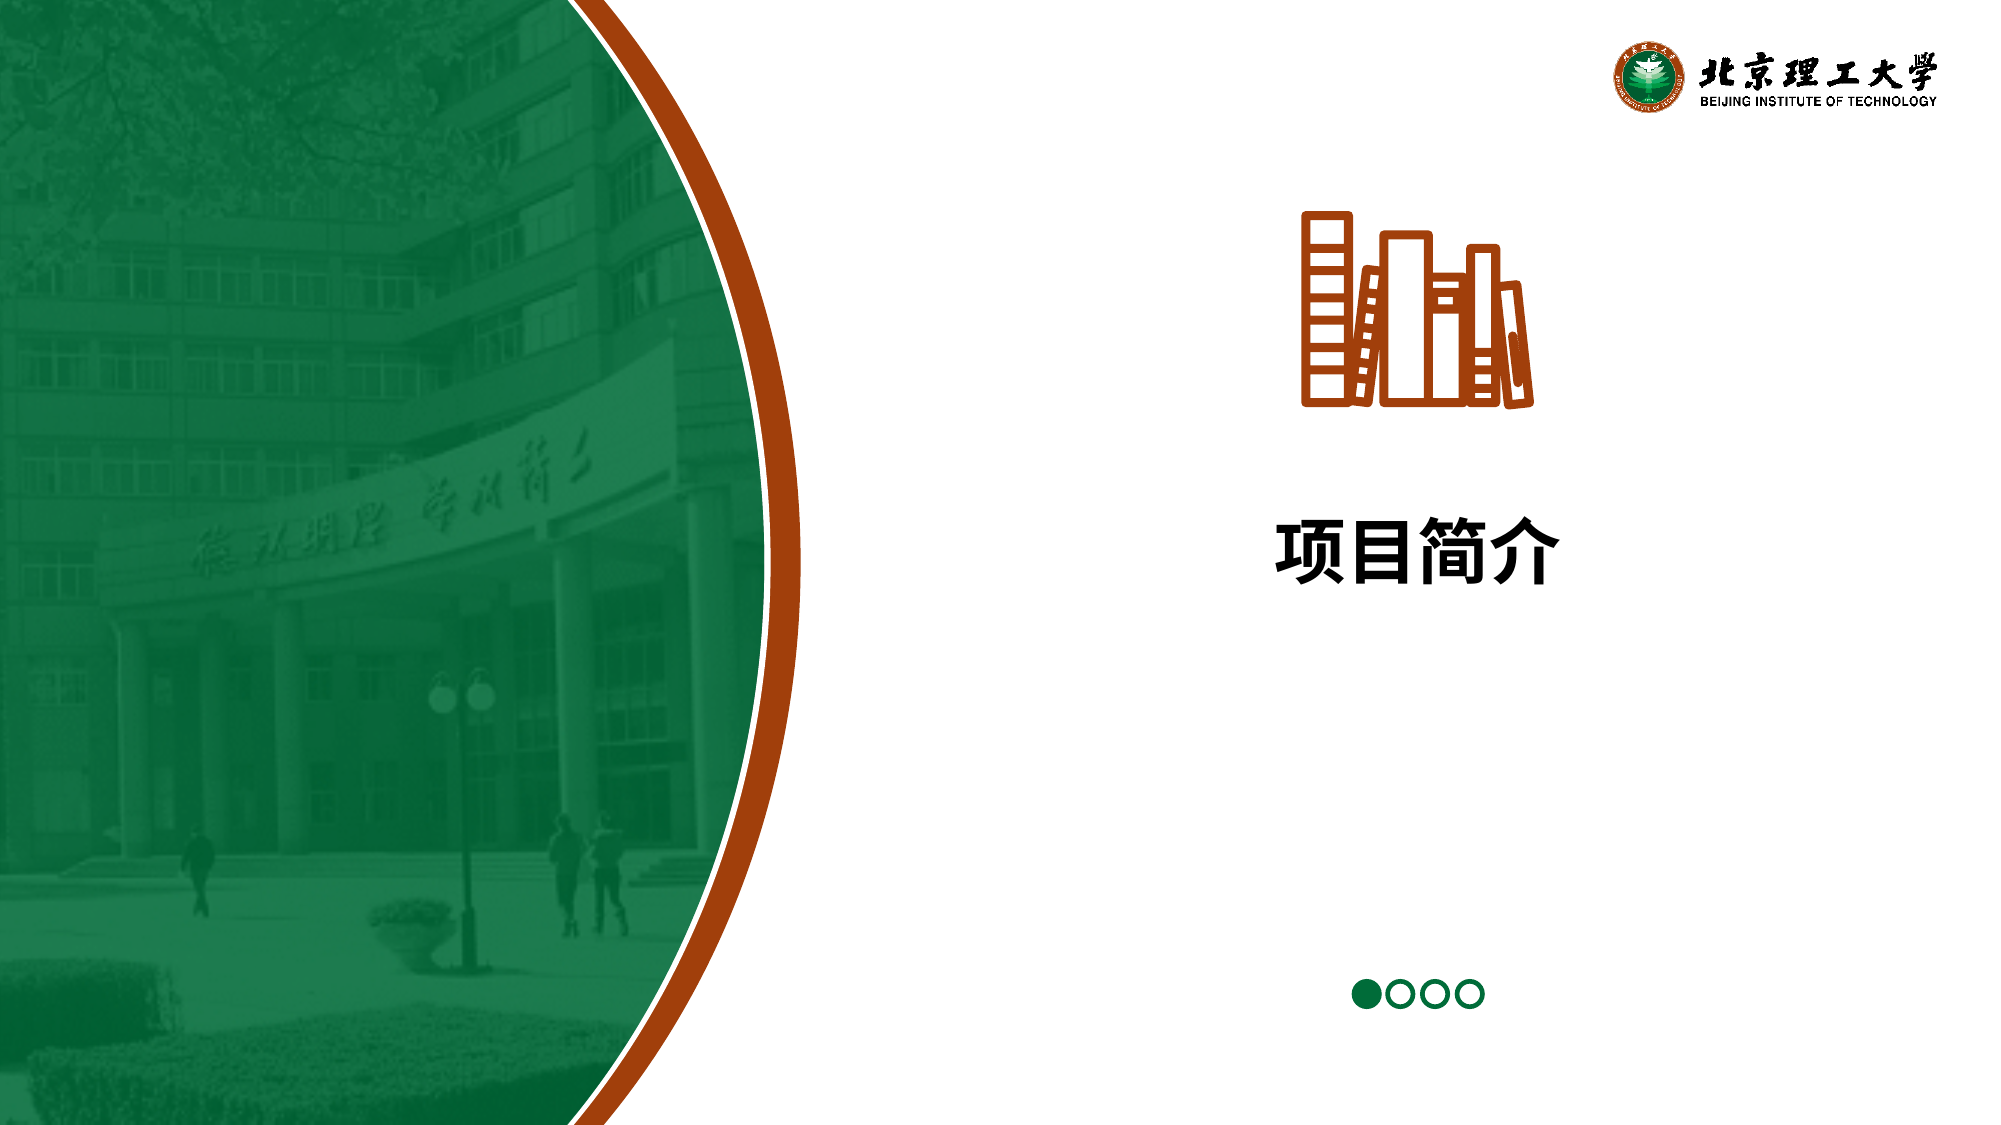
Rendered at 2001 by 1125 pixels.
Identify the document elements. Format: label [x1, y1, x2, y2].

text_box [1074, 210, 1762, 1007]
picture [1613, 41, 1937, 113]
